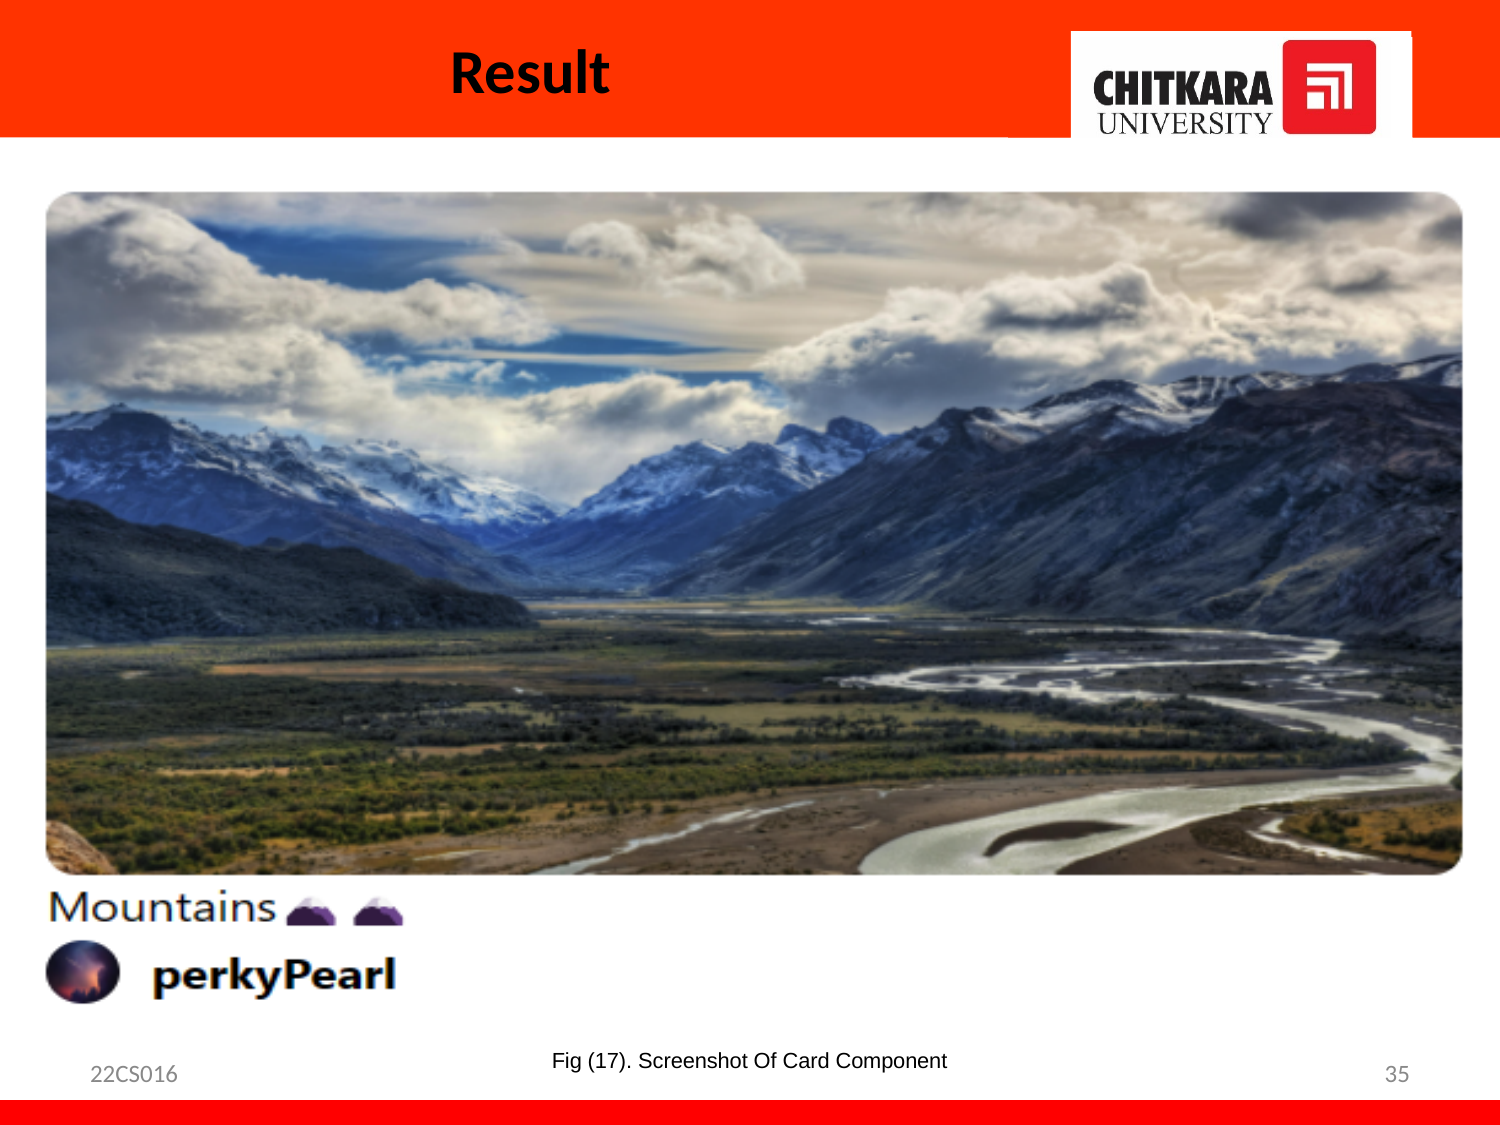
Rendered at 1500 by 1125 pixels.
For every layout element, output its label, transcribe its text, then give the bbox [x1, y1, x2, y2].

slide_number 22CS016 [75, 1047, 425, 1103]
picture [0, 144, 1500, 1040]
text_box Fig (17). Screenshot Of Card Component [374, 1047, 1125, 1081]
slide_number 35 [1074, 1047, 1425, 1103]
picture [1074, 37, 1391, 138]
title Result [0, 0, 1063, 138]
